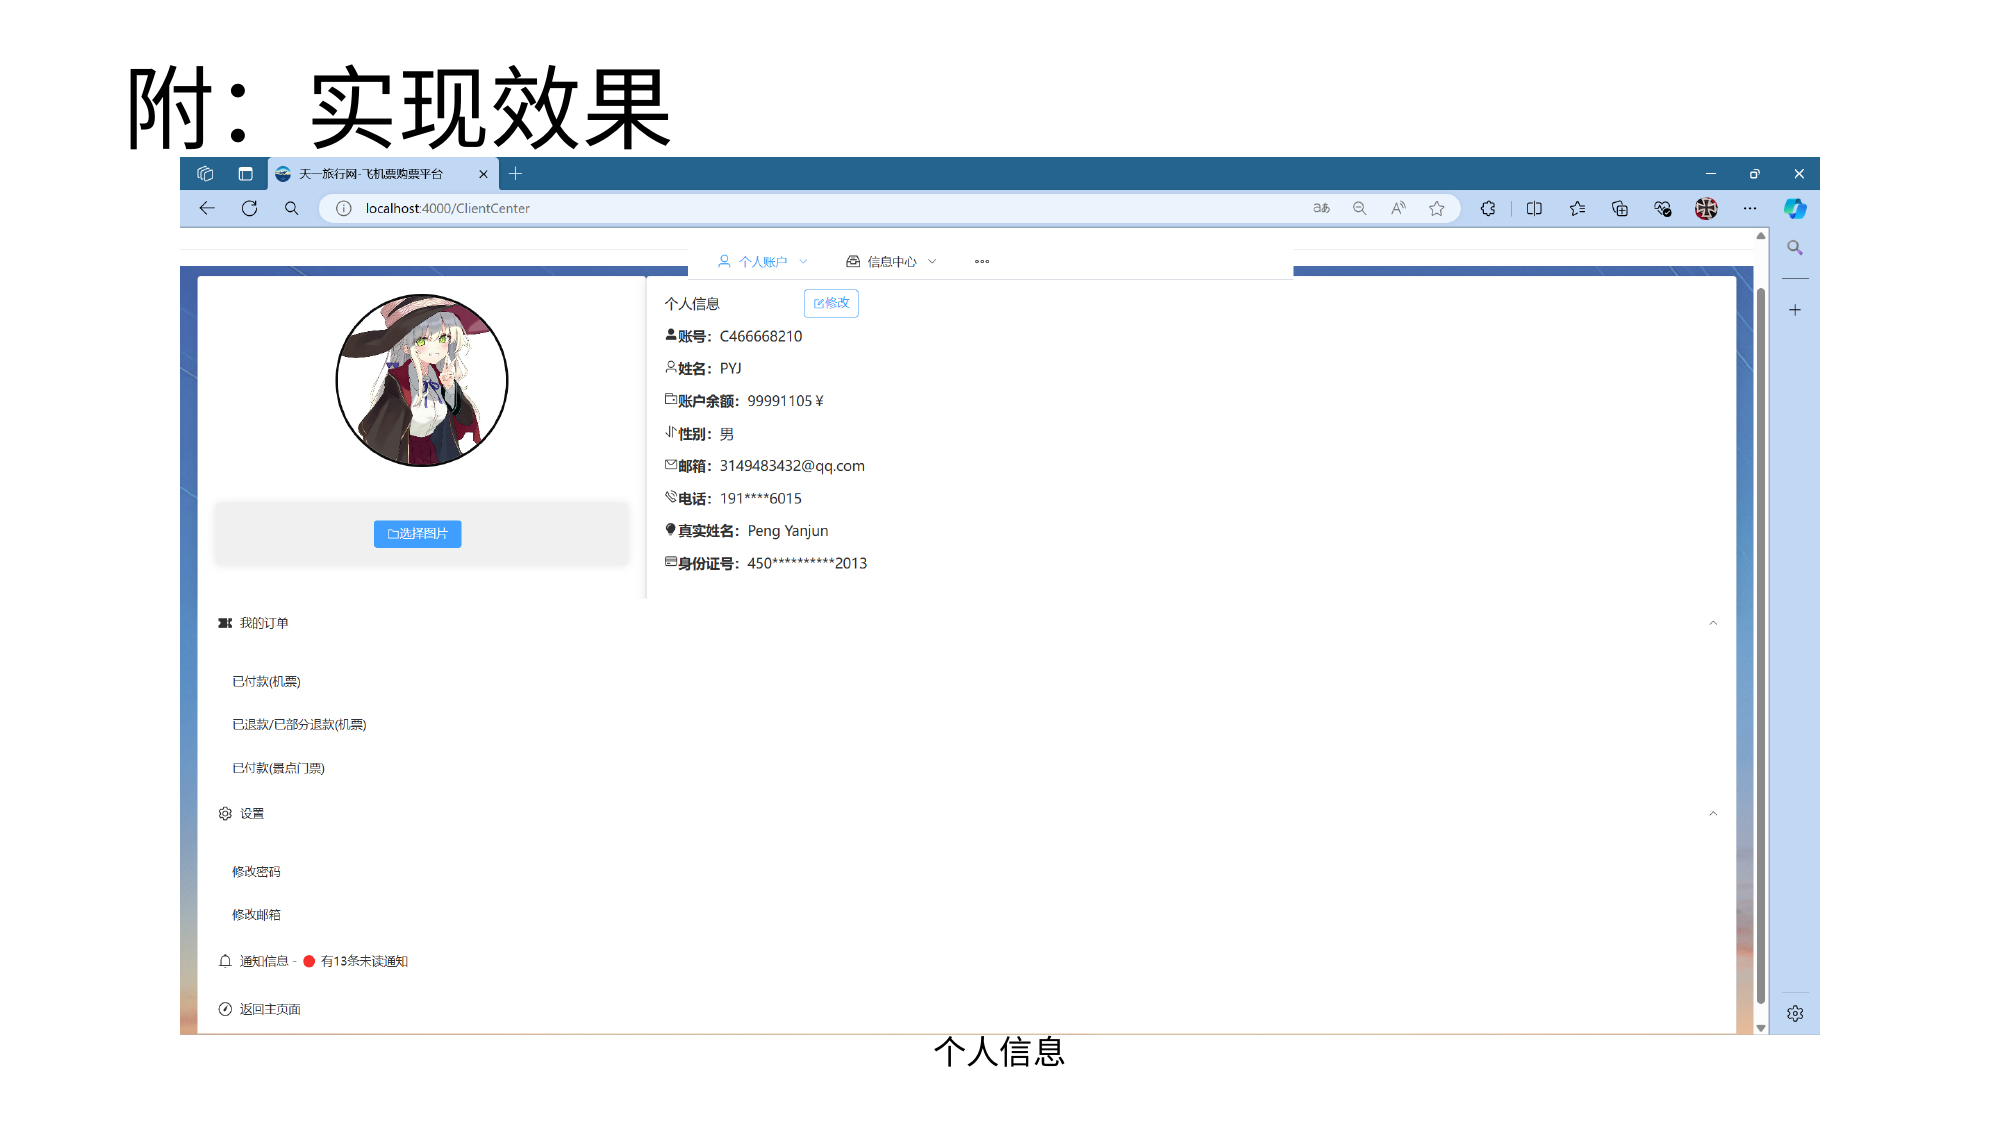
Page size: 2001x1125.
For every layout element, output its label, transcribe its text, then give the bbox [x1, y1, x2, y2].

title 附：实现效果 [108, 0, 1890, 169]
picture [180, 157, 1820, 1035]
text_box 个人信息 [910, 1035, 1090, 1079]
